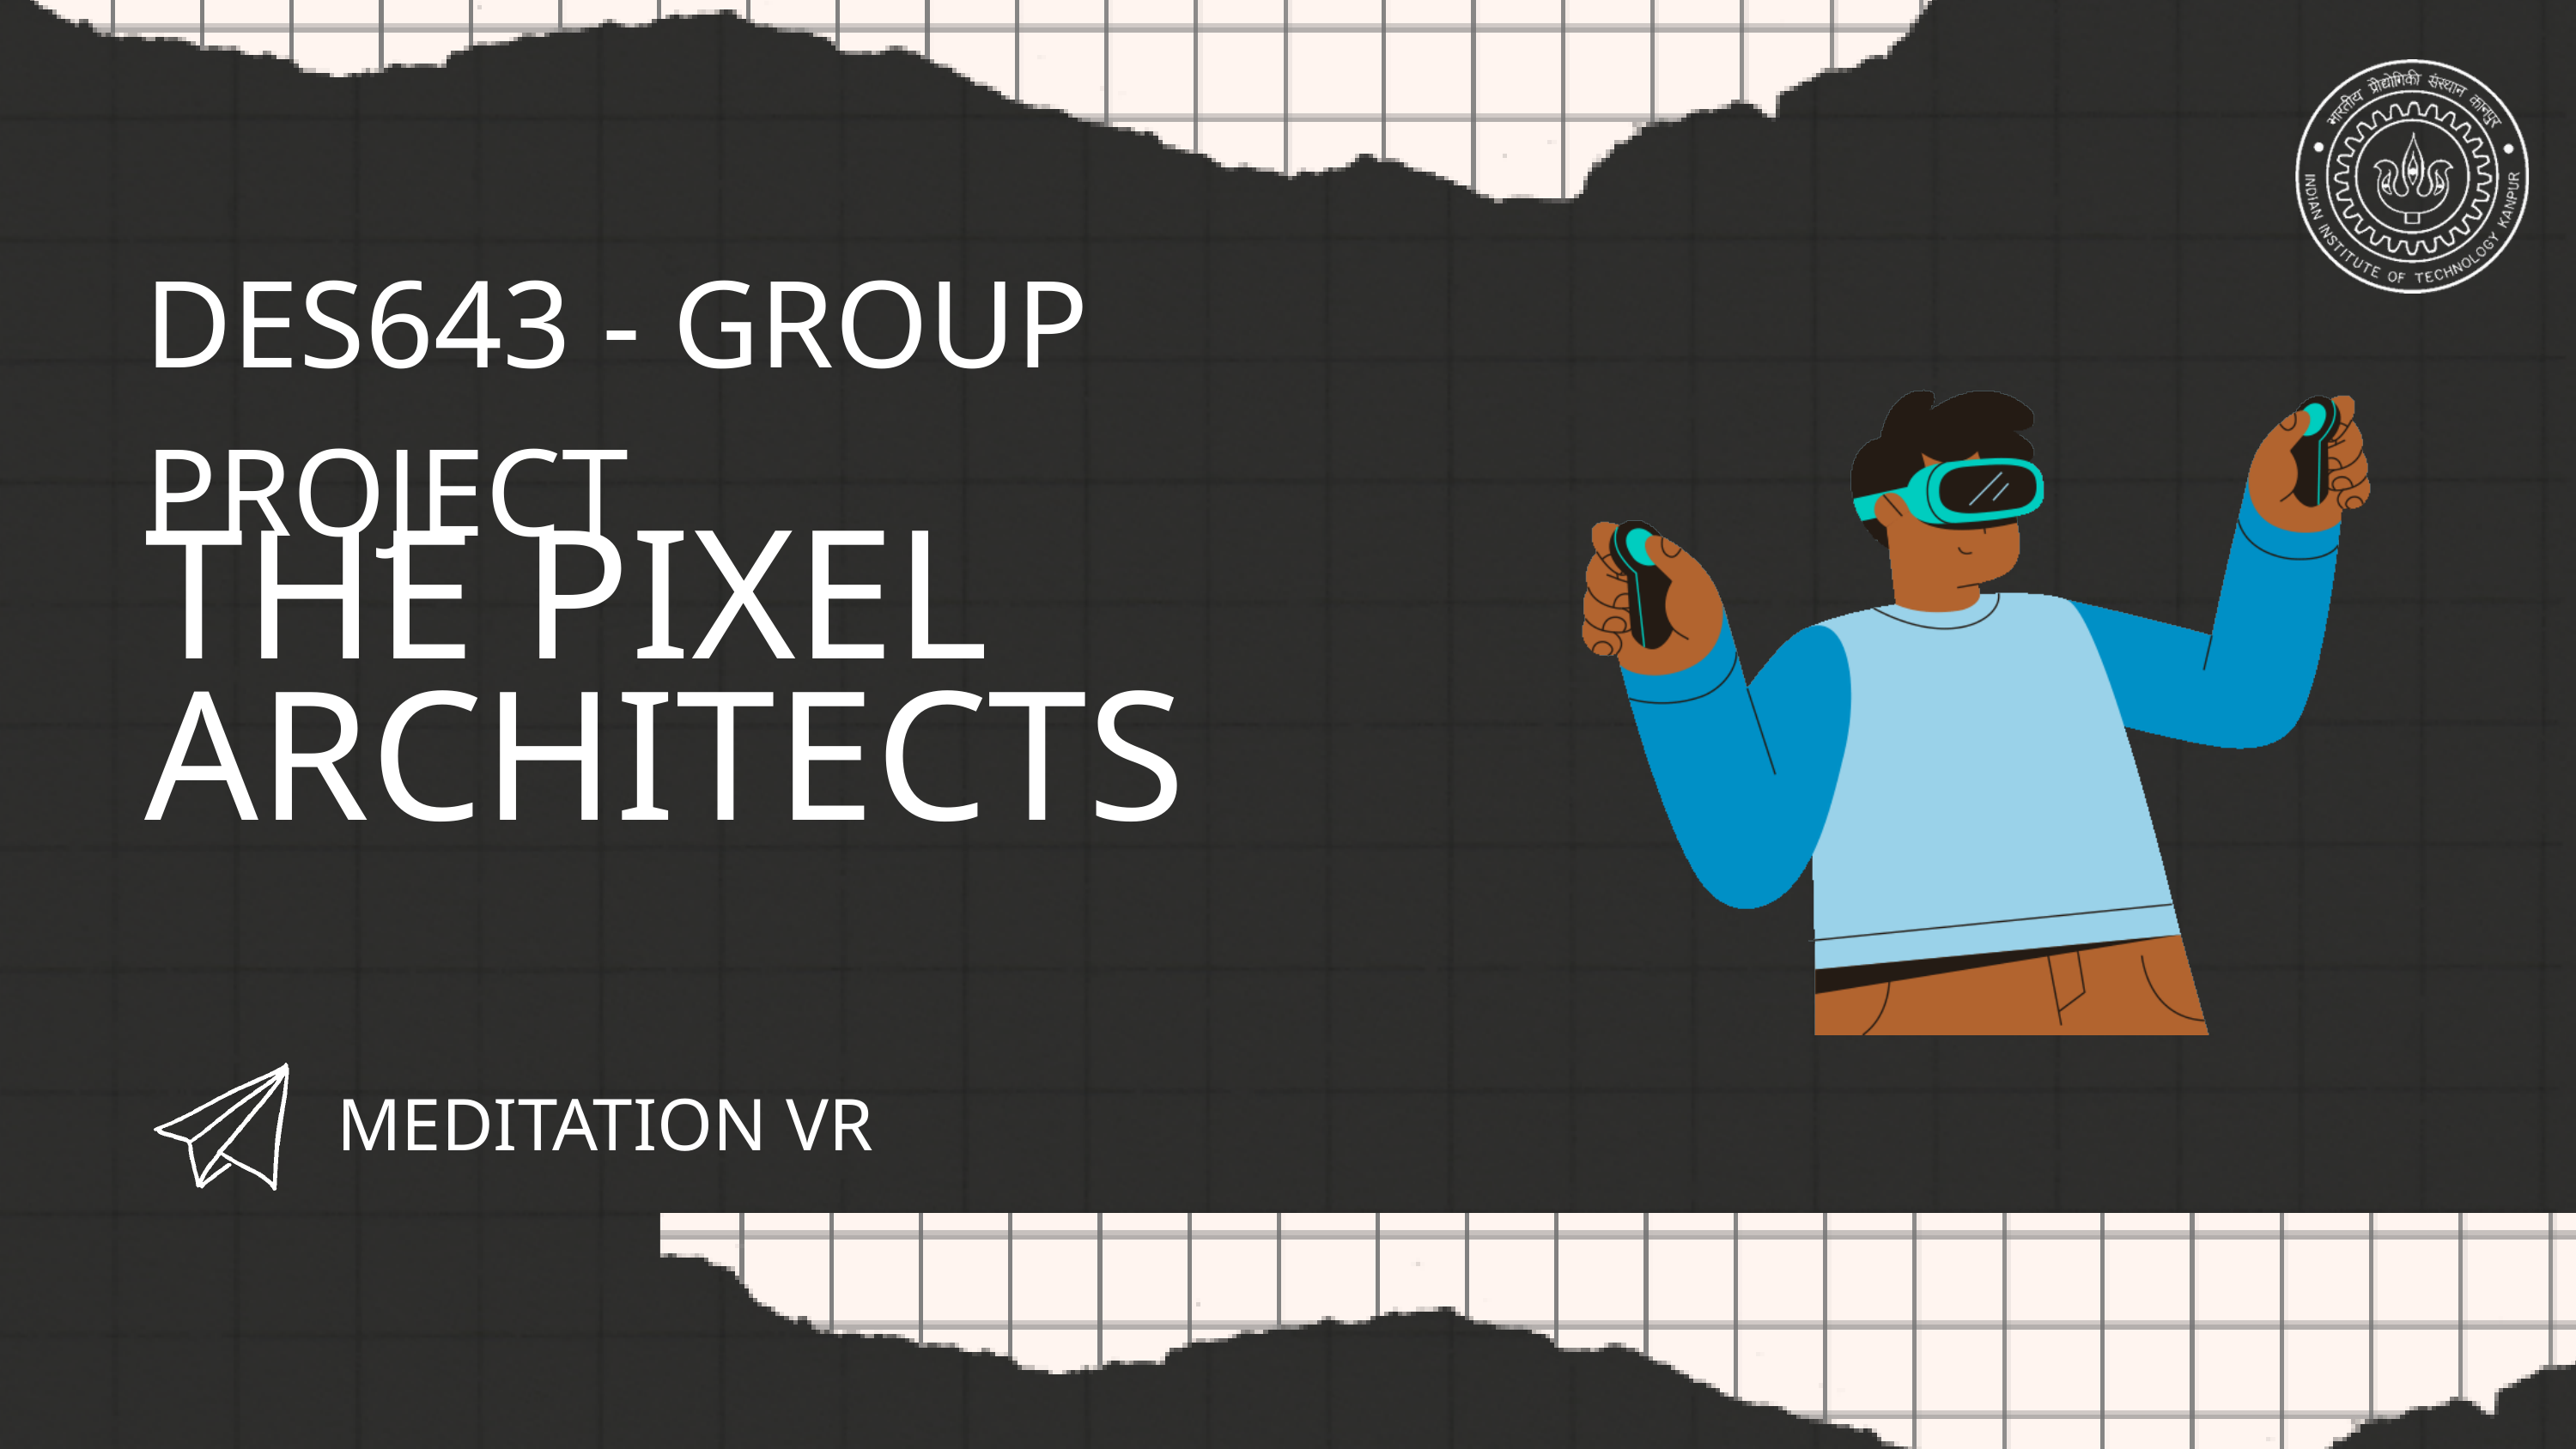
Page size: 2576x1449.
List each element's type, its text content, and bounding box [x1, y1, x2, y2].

picture [1484, 385, 2432, 1035]
text_box THE PIXEL ARCHITECTS [144, 533, 1353, 857]
text_box [659, 1213, 2576, 1449]
text_box [0, 0, 2576, 1449]
text_box DES643 - GROUP PROJECT [144, 223, 1353, 533]
text_box [2295, 59, 2530, 294]
text_box MEDITATION VR [293, 1100, 1210, 1166]
picture [0, 1063, 289, 1300]
text_box [0, 0, 2018, 204]
